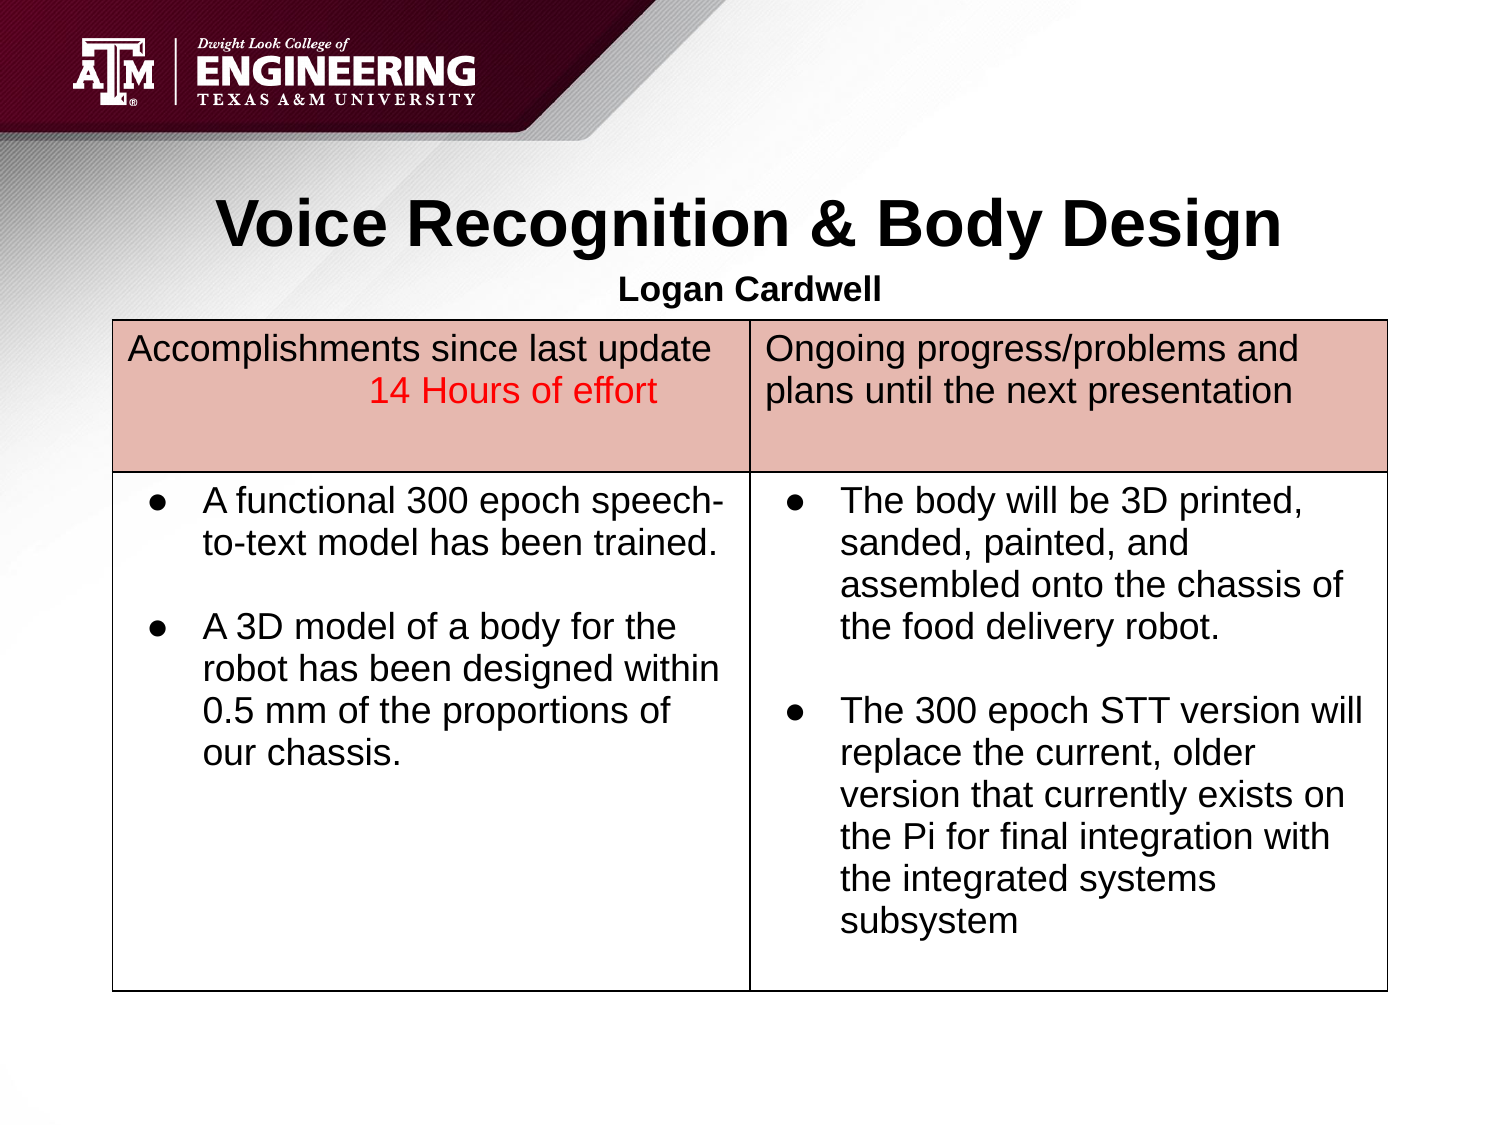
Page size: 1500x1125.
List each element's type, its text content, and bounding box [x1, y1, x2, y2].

title Voice Recognition & Body Design Logan Cardwell [75, 172, 1425, 304]
table_cell The body will be 3D printed, sanded, painted, and assembled onto the chassis of the food delivery robot. The 300 epoch STT version will replace the current, older version that currently exists on the Pi for final integration with the integrated systems subsystem [751, 473, 1387, 990]
picture [0, 0, 1500, 1125]
table_header Accomplishments since last update 14 Hours of effort [113, 321, 749, 471]
table_header Ongoing progress/problems and plans until the next presentation [751, 321, 1387, 471]
table_cell A functional 300 epoch speech-to-text model has been trained. A 3D model of a body for the robot has been designed within 0.5 mm of the proportions of our chassis. [113, 473, 749, 990]
